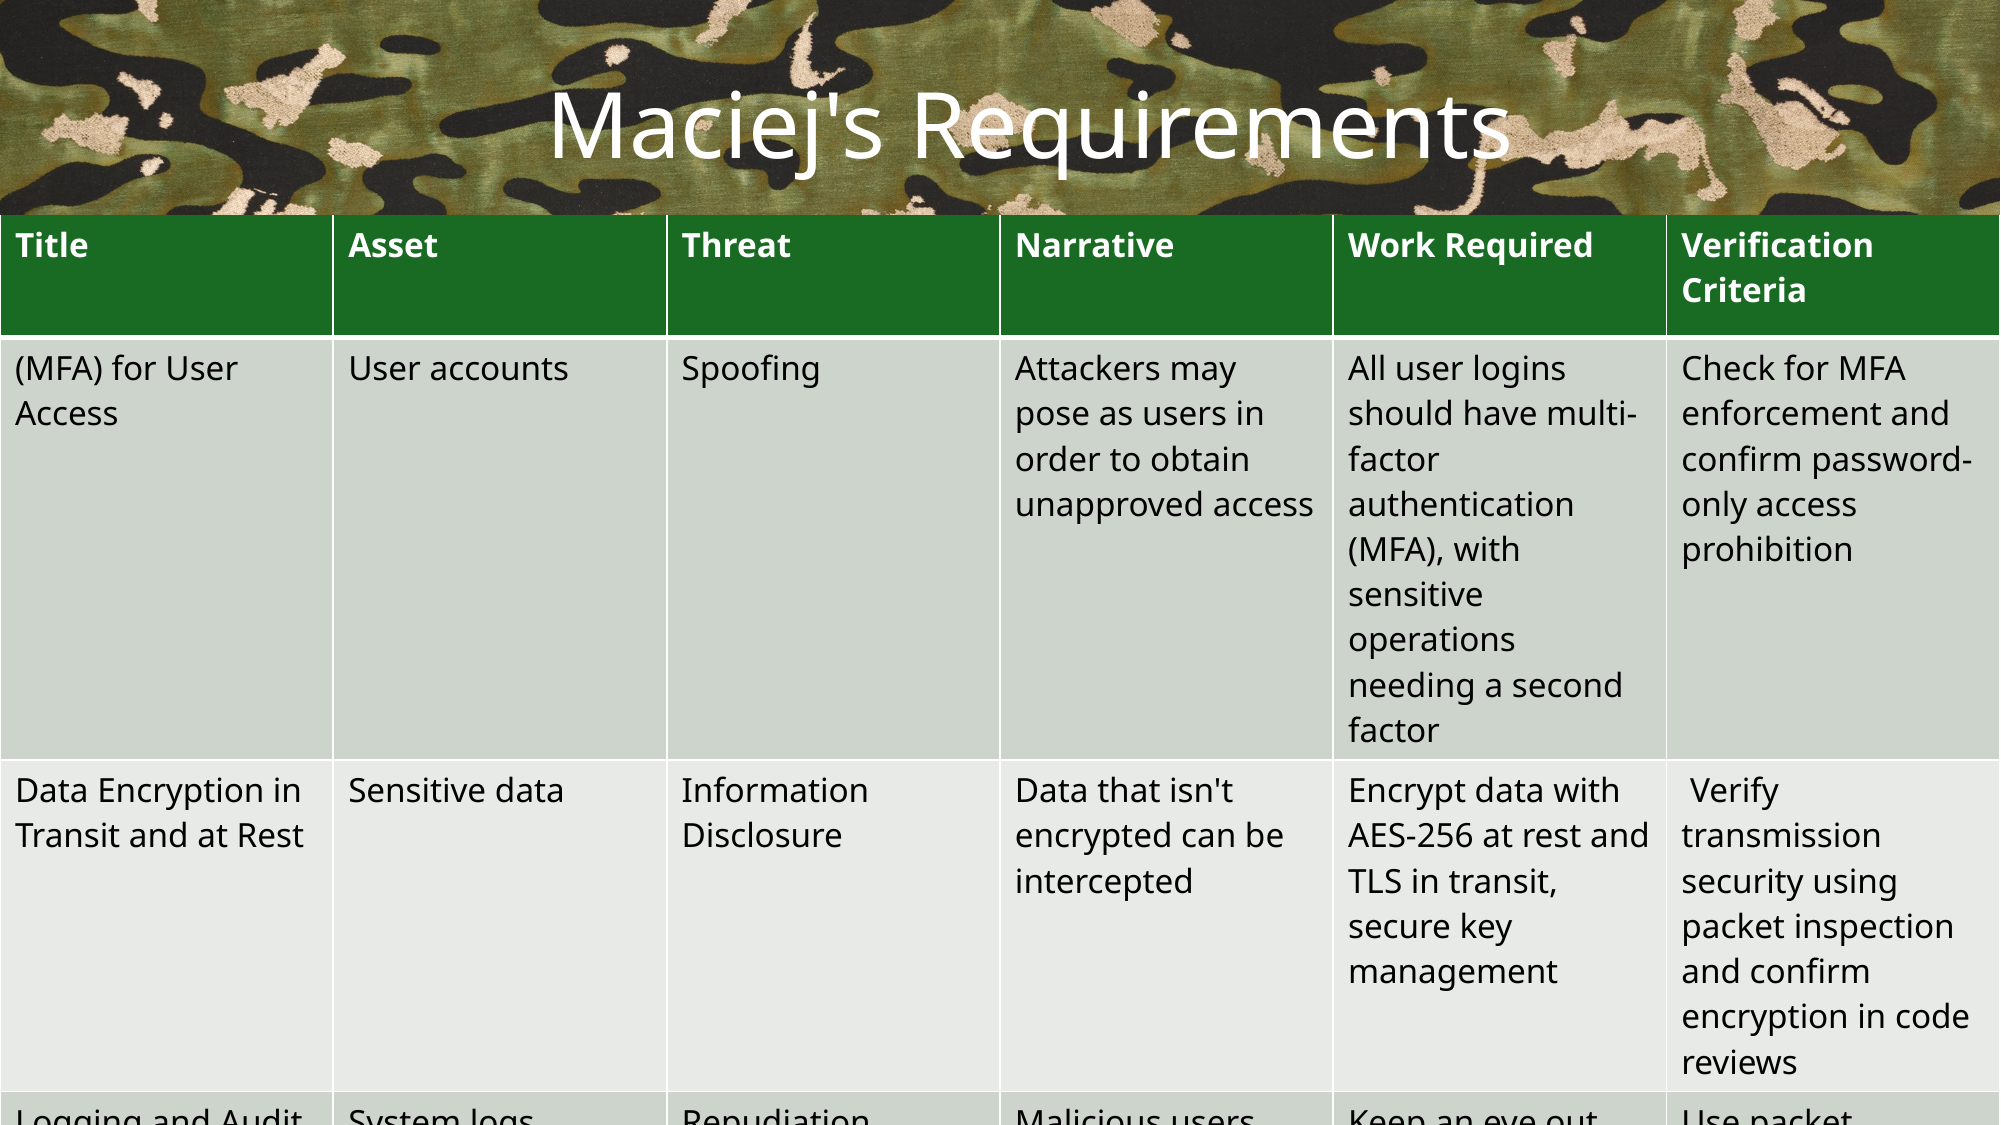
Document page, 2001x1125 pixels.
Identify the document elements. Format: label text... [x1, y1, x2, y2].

table_cell Logging and Audit Trails for Sensitive Actions [1, 1092, 332, 1125]
table_header Asset [334, 215, 666, 335]
table_header Threat [668, 215, 999, 335]
table_cell Encrypt data with AES-256 at rest and TLS in transit, secure key management [1334, 761, 1666, 1091]
table_cell Verify transmission security using packet inspection and confirm encryption in code reviews [1667, 761, 1999, 1091]
picture [0, 0, 2000, 215]
table_cell Keep an eye out for tampering and record any sensitive acts with limited access [1334, 1092, 1666, 1125]
table_header Verification Criteria [1667, 215, 1999, 335]
table_cell Use packet inspection to verify transmission security, and use code reviews to validate encryption [1667, 1092, 1999, 1125]
table_header Work Required [1334, 215, 1666, 335]
table_cell Information Disclosure [668, 761, 999, 1091]
table_cell (MFA) for User Access [1, 340, 332, 759]
table_cell Data Encryption in Transit and at Rest [1, 761, 332, 1091]
table_cell Malicious users might erase logs to hide illegal activity [1001, 1092, 1332, 1125]
table_header Title [1, 215, 332, 335]
table_cell User accounts [334, 340, 666, 759]
table_cell Check for MFA enforcement and confirm password-only access prohibition [1667, 340, 1999, 759]
table_cell Data that isn't encrypted can be intercepted [1001, 761, 1332, 1091]
table_cell Attackers may pose as users in order to obtain unapproved access [1001, 340, 1332, 759]
table_header Narrative [1001, 215, 1332, 335]
table_cell System logs [334, 1092, 666, 1125]
table_cell Repudiation [668, 1092, 999, 1125]
table_cell Sensitive data [334, 761, 666, 1091]
table_cell All user logins should have multi-factor authentication (MFA), with sensitive operations needing a second factor [1334, 340, 1666, 759]
table_cell Spoofing [668, 340, 999, 759]
